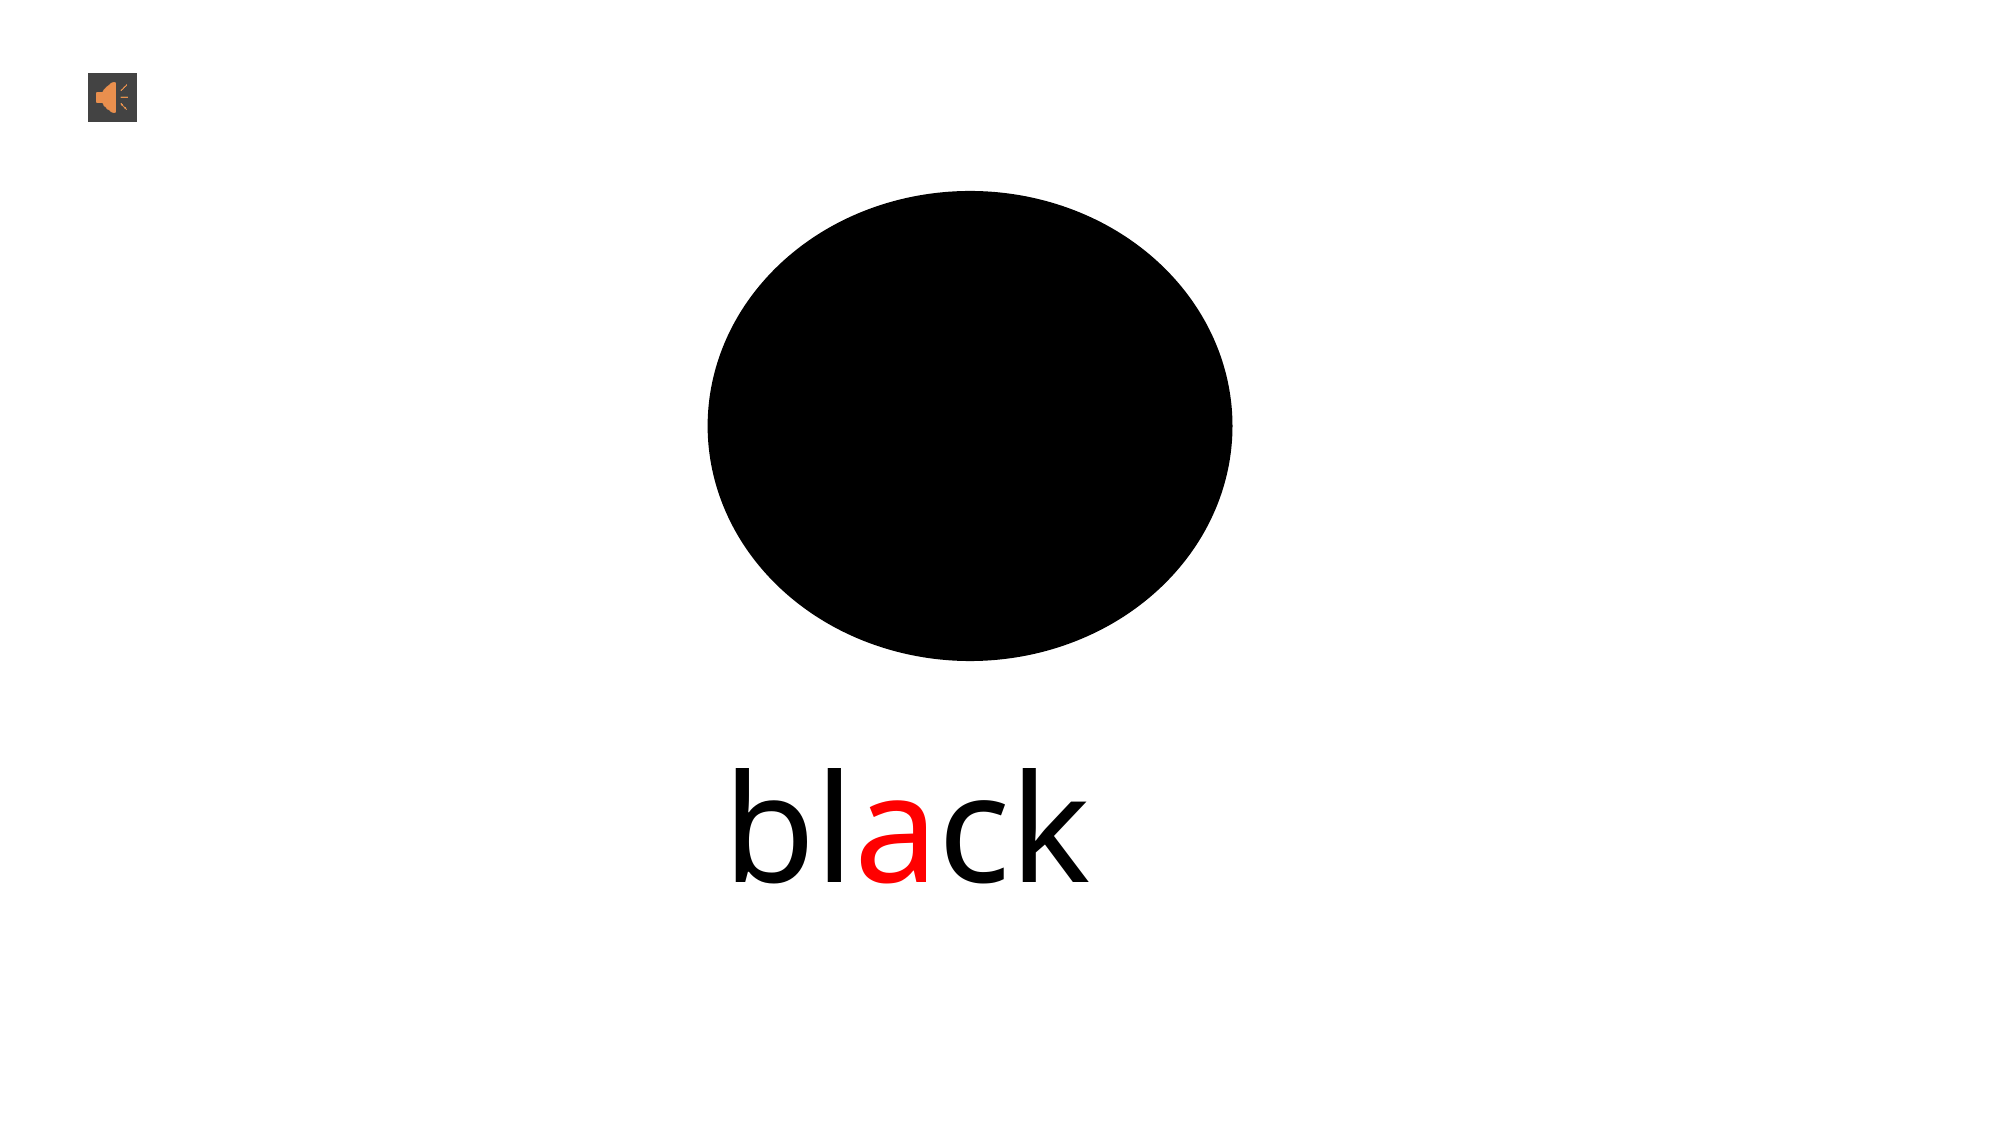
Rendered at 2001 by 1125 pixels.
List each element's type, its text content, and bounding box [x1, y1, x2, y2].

picture [86, 71, 139, 124]
text_box [707, 190, 1233, 662]
text_box black [708, 724, 1215, 952]
